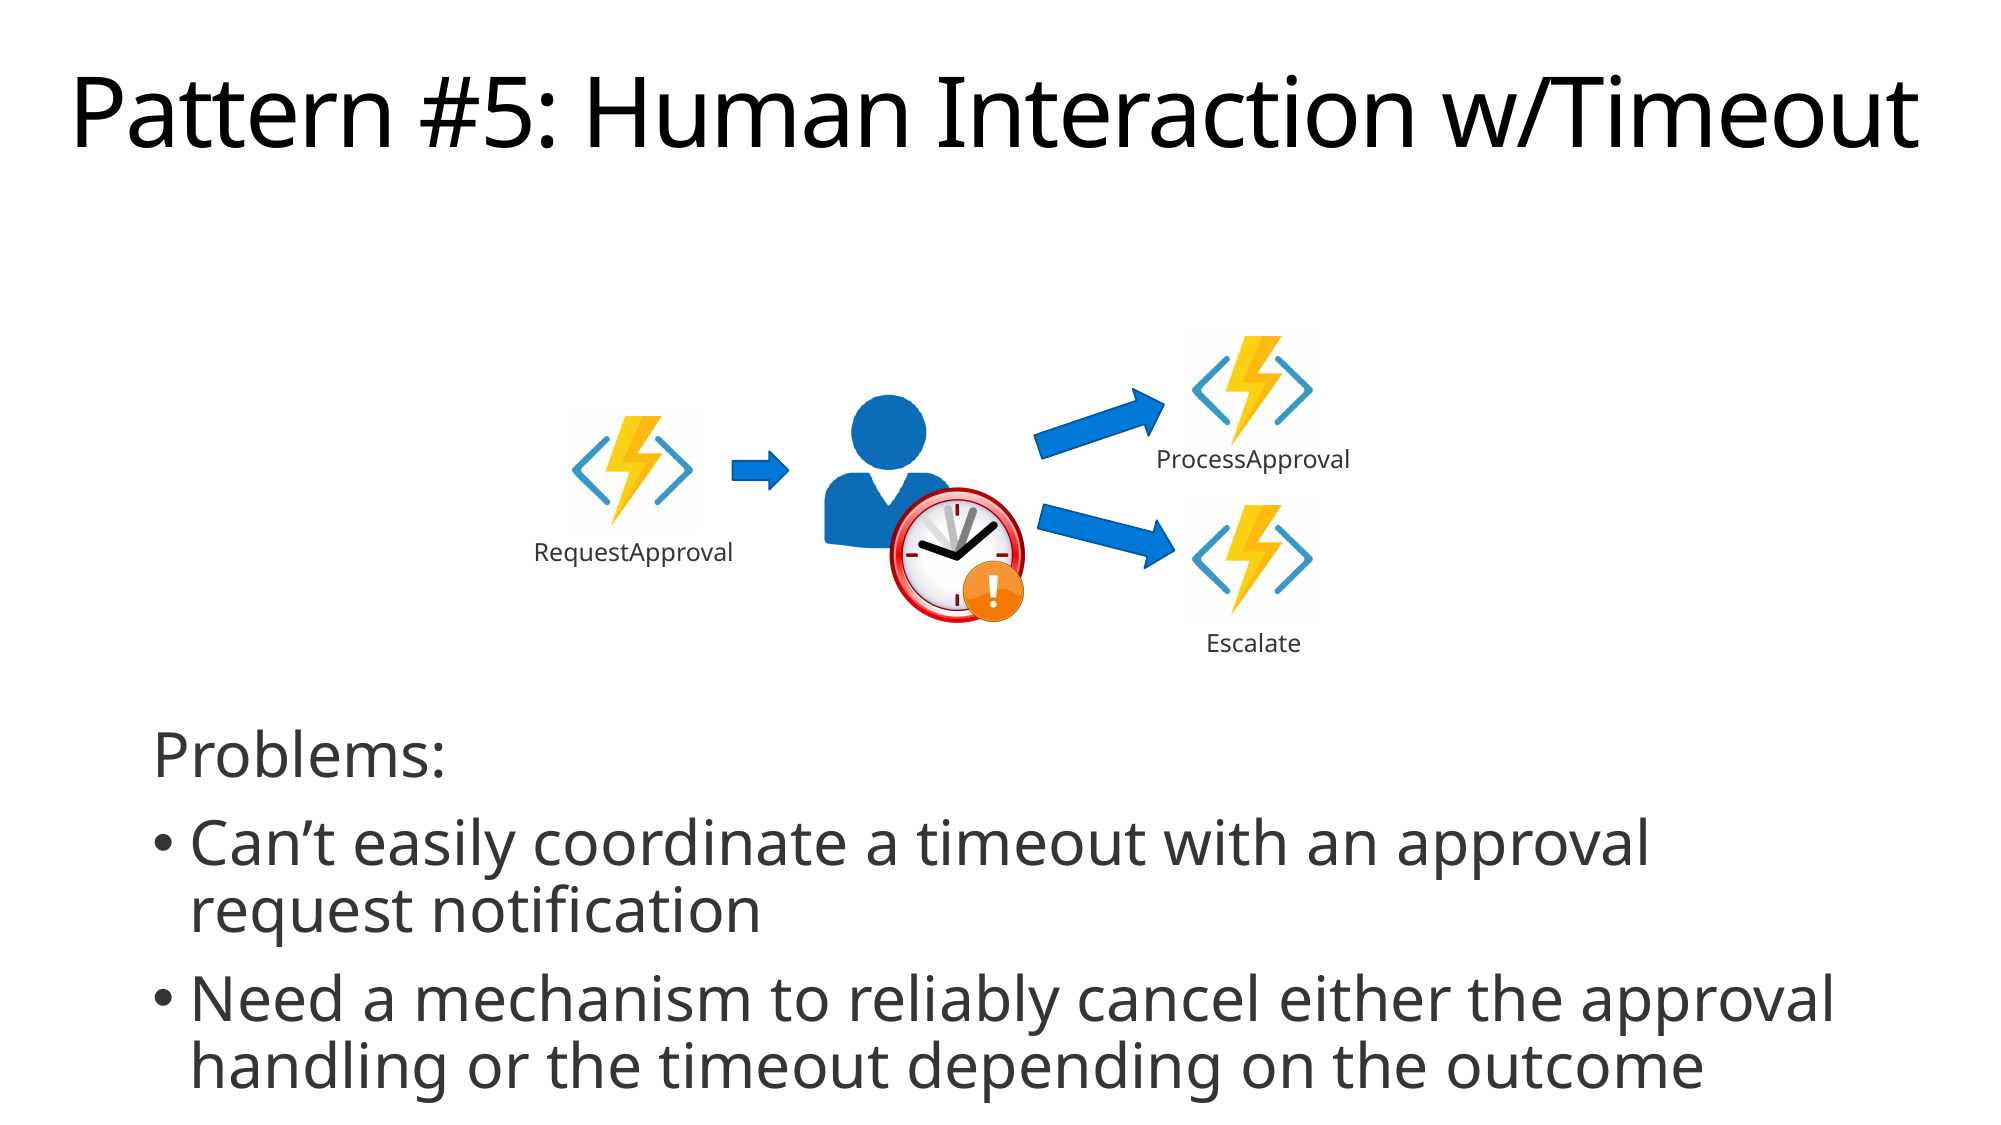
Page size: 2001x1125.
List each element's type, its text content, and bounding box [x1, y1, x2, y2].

picture [569, 407, 698, 534]
picture [764, 385, 1026, 625]
text_box Problems: Can’t easily coordinate a timeout with an approval request notification Need a mechanism to reliably cancel either the approval handling or the timeout depending on the outcome [137, 715, 1863, 1014]
picture [1189, 496, 1318, 623]
text_box [731, 459, 764, 481]
title Pattern #5: Human Interaction w/Timeout [44, 47, 1957, 196]
text_box Escalate [1191, 623, 1317, 665]
text_box RequestApproval [518, 529, 749, 574]
text_box ProcessApproval [1141, 436, 1366, 481]
picture [1189, 327, 1318, 454]
text_box [1036, 503, 1176, 570]
text_box [1033, 388, 1165, 460]
